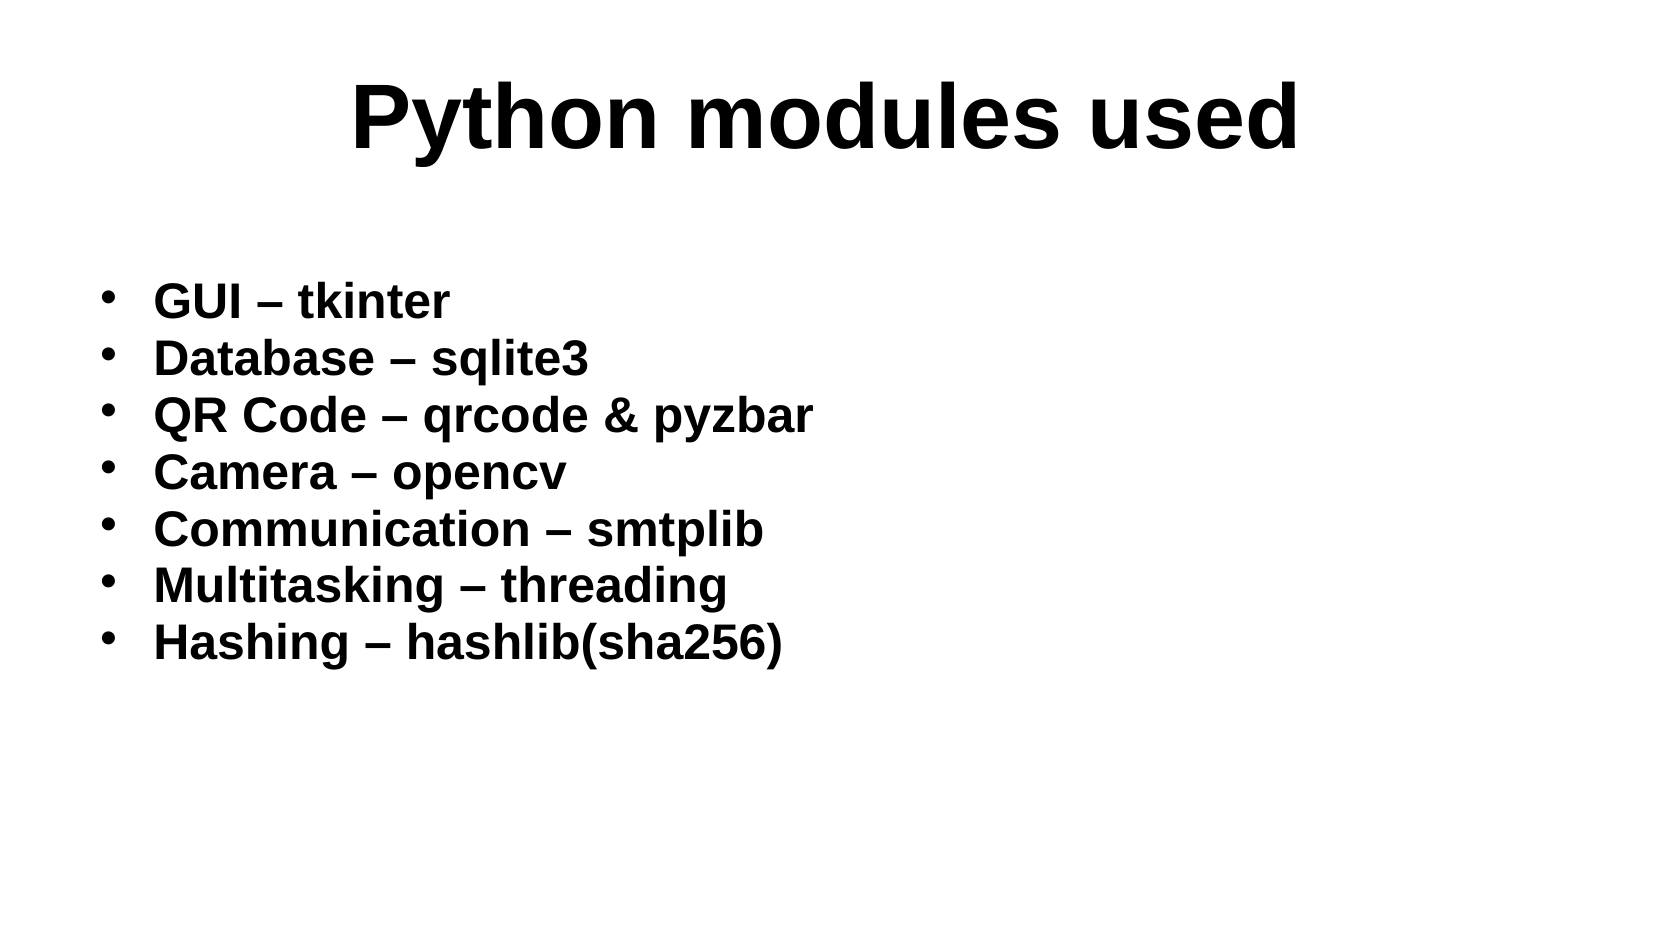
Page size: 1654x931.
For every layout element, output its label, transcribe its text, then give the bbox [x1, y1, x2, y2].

title Python modules used [82, 36, 1571, 193]
list GUI – tkinter Database – sqlite3 QR Code – qrcode & pyzbar Camera – opencv Communication – smtplib Multitasking – threading Hashing – hashlib(sha256) [82, 270, 1571, 811]
